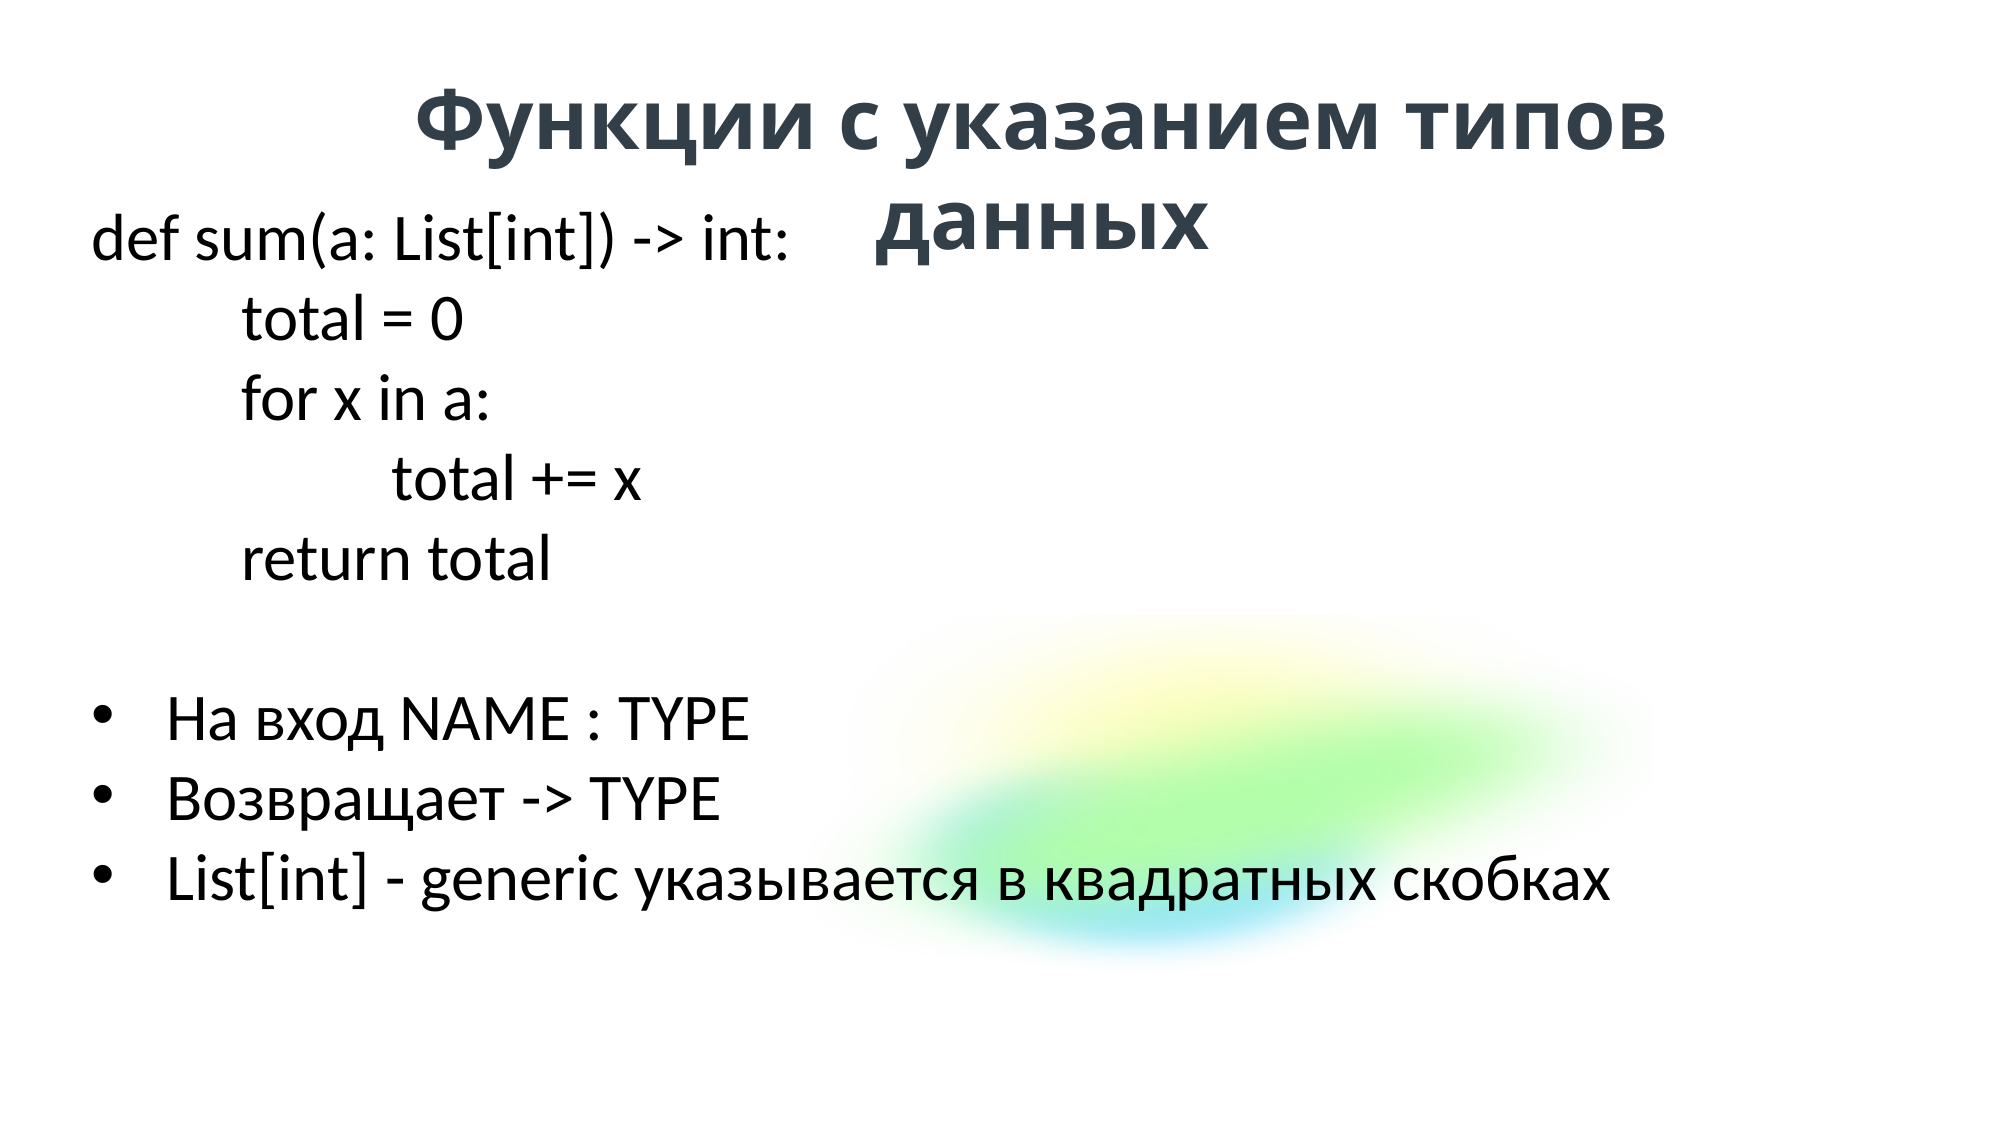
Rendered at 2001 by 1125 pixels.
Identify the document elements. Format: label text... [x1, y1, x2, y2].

text_box Функции с указанием типов данных [255, 66, 1829, 149]
text_box def sum(a: List[int]) -> int: total = 0 for x in a: total += x return total На вход NAME : TYPE Возвращает -> TYPE List[int] - generic указывается в квадратных скобках [76, 186, 1771, 1125]
